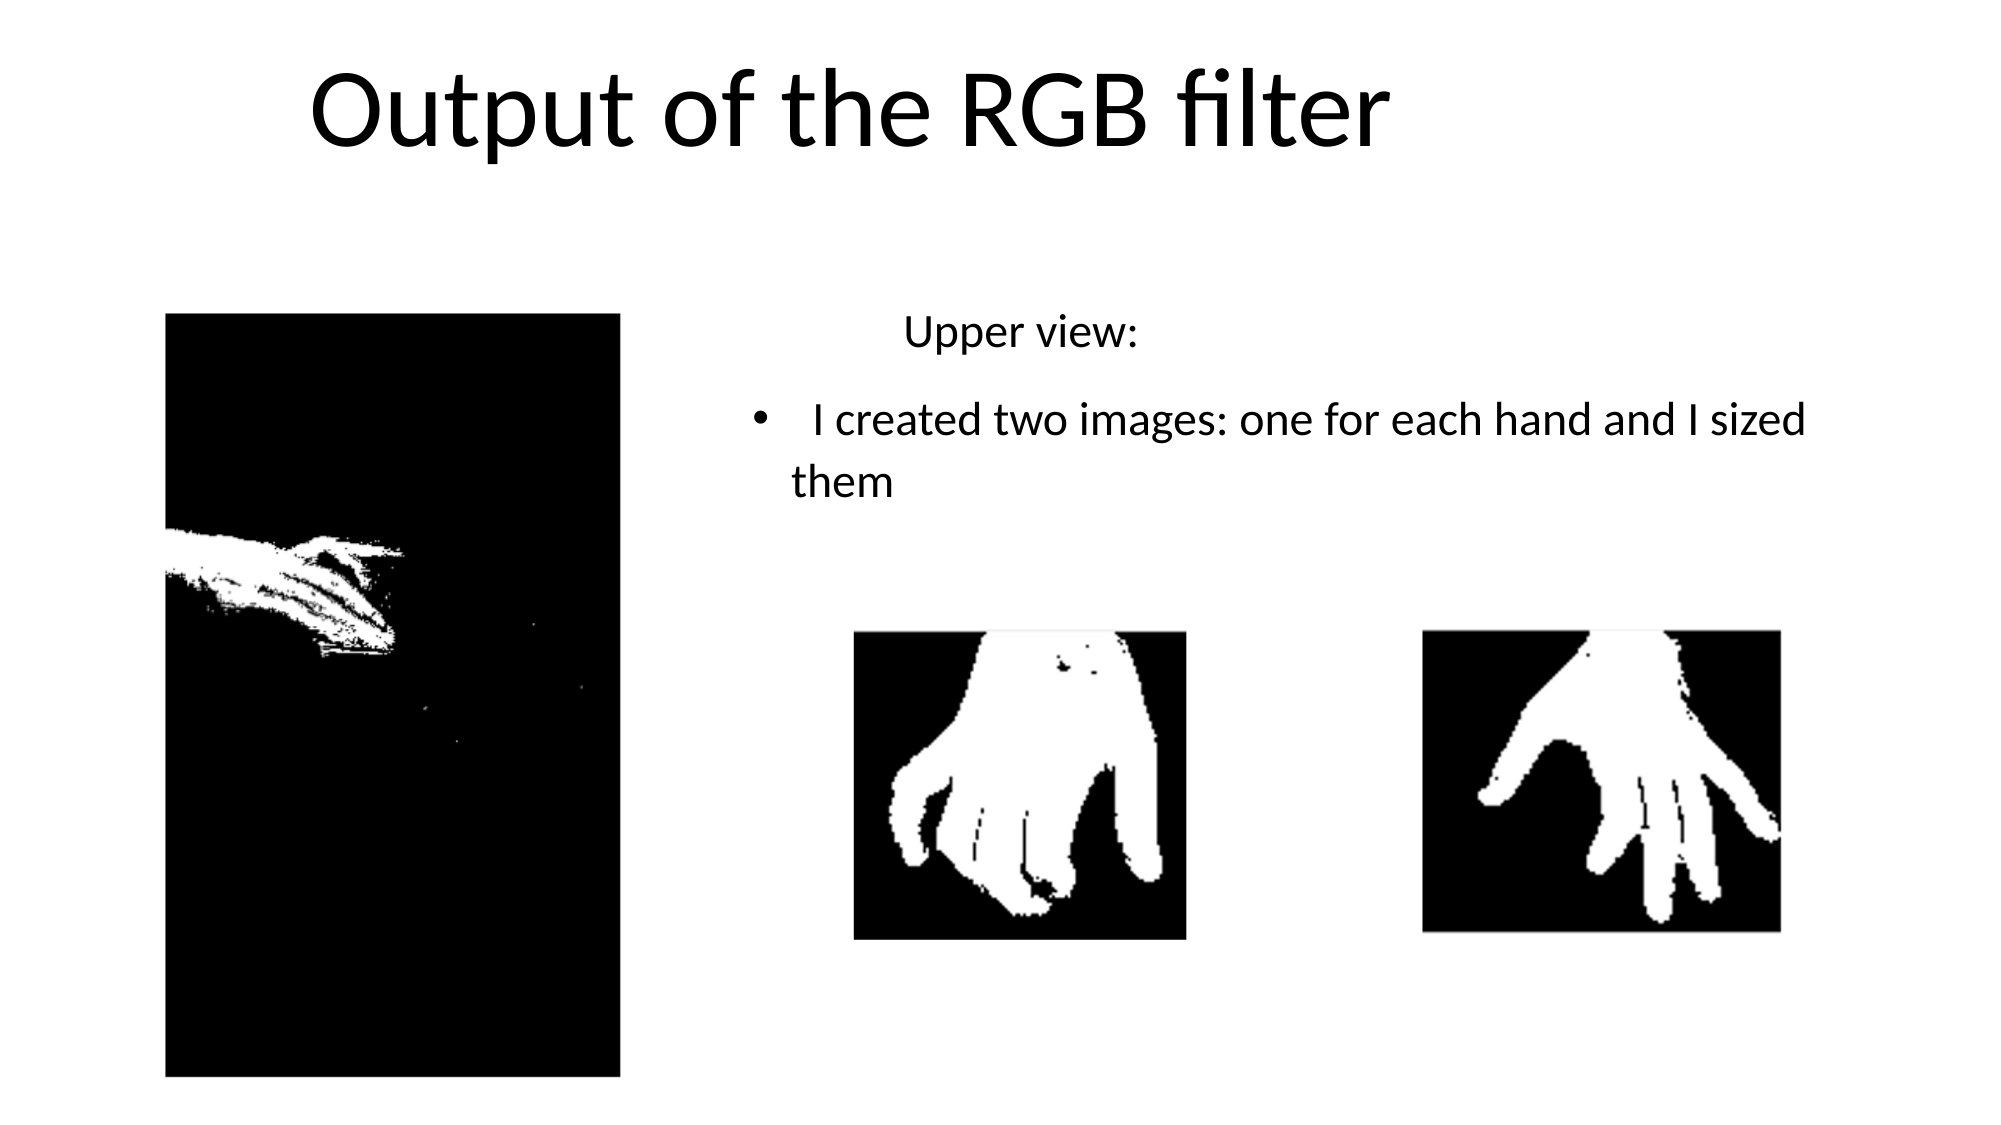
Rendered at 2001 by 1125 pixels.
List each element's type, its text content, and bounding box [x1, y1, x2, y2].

picture [819, 608, 1840, 960]
picture [136, 290, 671, 1098]
text_box Output of the RGB filter [295, 27, 1653, 177]
list Upper view: I created two images: one for each hand and I sized them [737, 287, 1864, 517]
